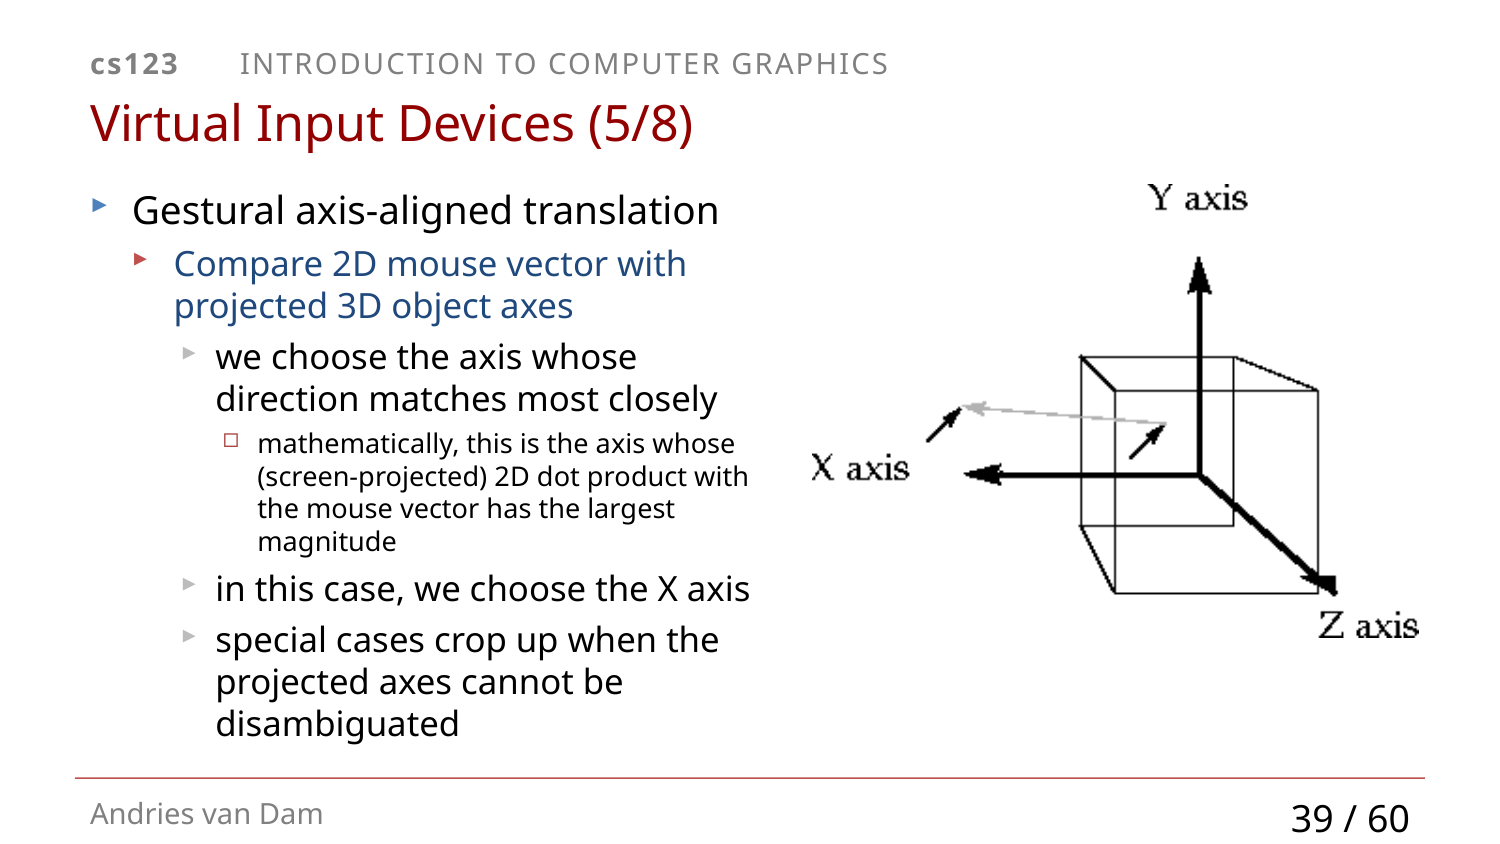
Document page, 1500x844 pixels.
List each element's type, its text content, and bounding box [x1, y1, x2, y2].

picture [812, 184, 1419, 639]
title Virtual Input Devices (5/8) [75, 84, 1425, 160]
list Gestural axis-aligned translation Compare 2D mouse vector with projected 3D object axes we choose the axis whose direction matches most closely mathematically, this is the axis whose (screen-projected) 2D dot product with the mouse vector has the largest magnitude in this case, we choose the X axis special cases crop up when the projected axes cannot be disambiguated [75, 178, 775, 769]
